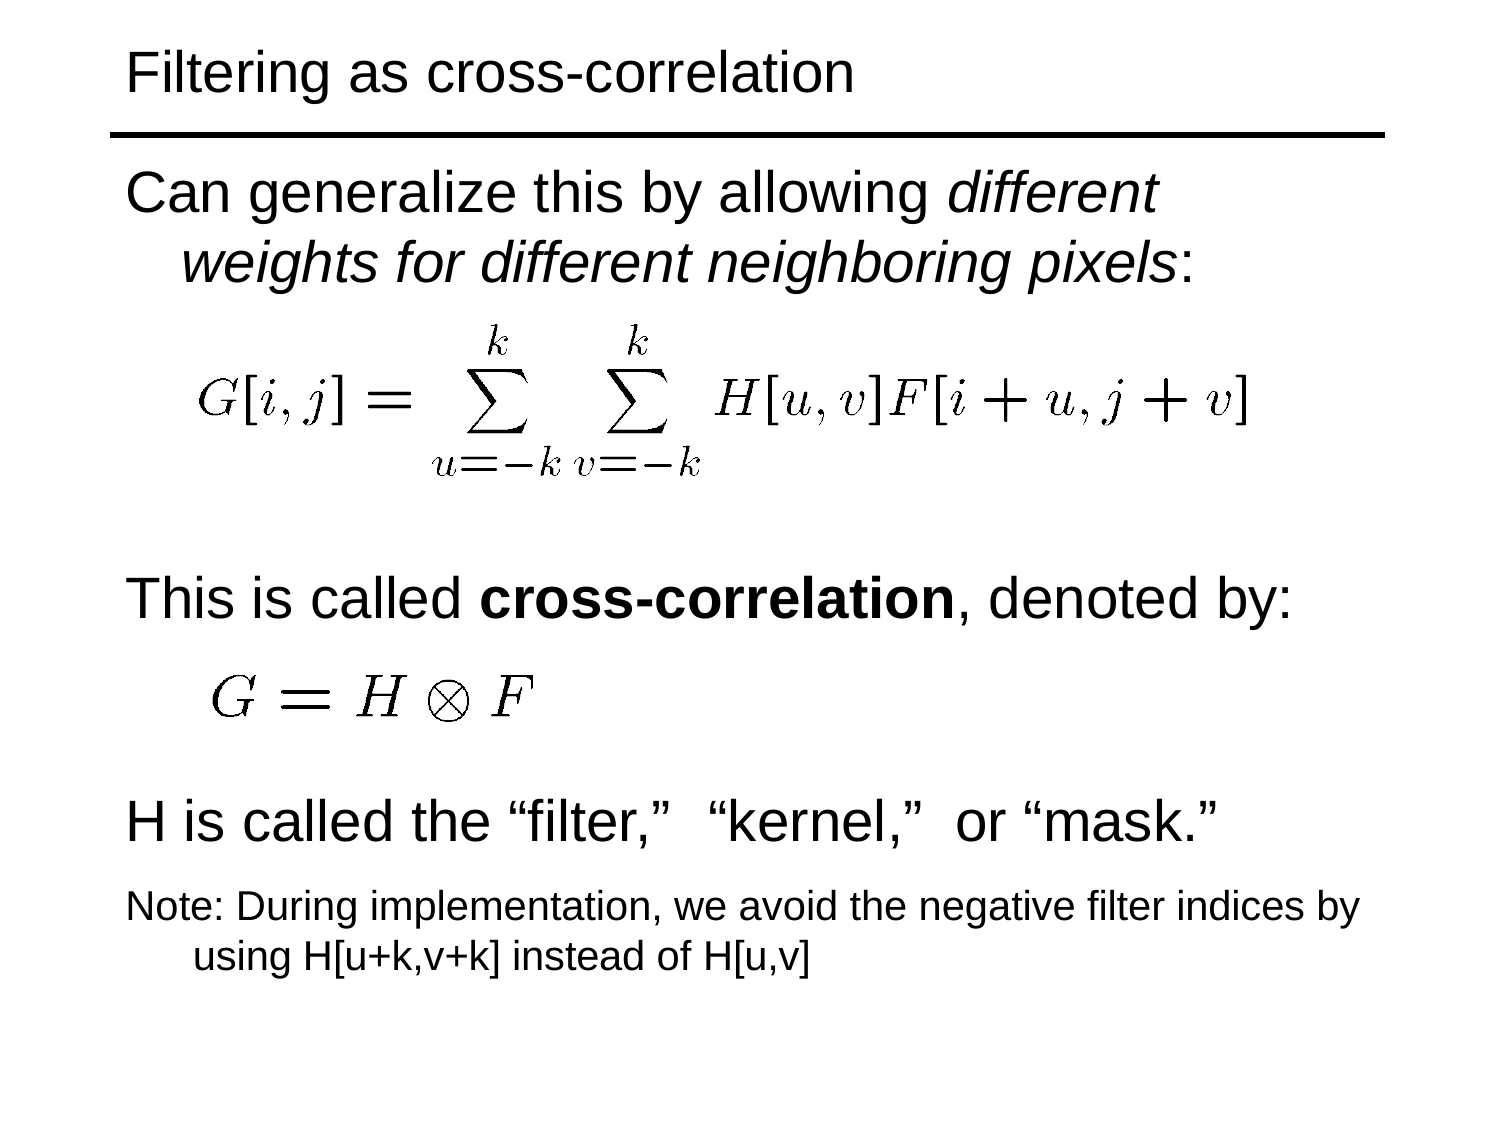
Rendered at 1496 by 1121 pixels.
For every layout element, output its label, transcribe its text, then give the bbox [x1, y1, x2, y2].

title Filtering as cross-correlation [123, 32, 1018, 151]
text_box Can generalize this by allowing different weights for different neighboring pixels: [123, 151, 1198, 294]
text_box [212, 675, 534, 722]
text_box This is called cross-correlation, denoted by: H is called the “filter,” “kernel,” or “mask.” Note: During implementation, we avoid the negative filter indices by using H[u+k,v+k] instead of H[u,v] [123, 558, 1369, 979]
text_box [199, 324, 1246, 476]
